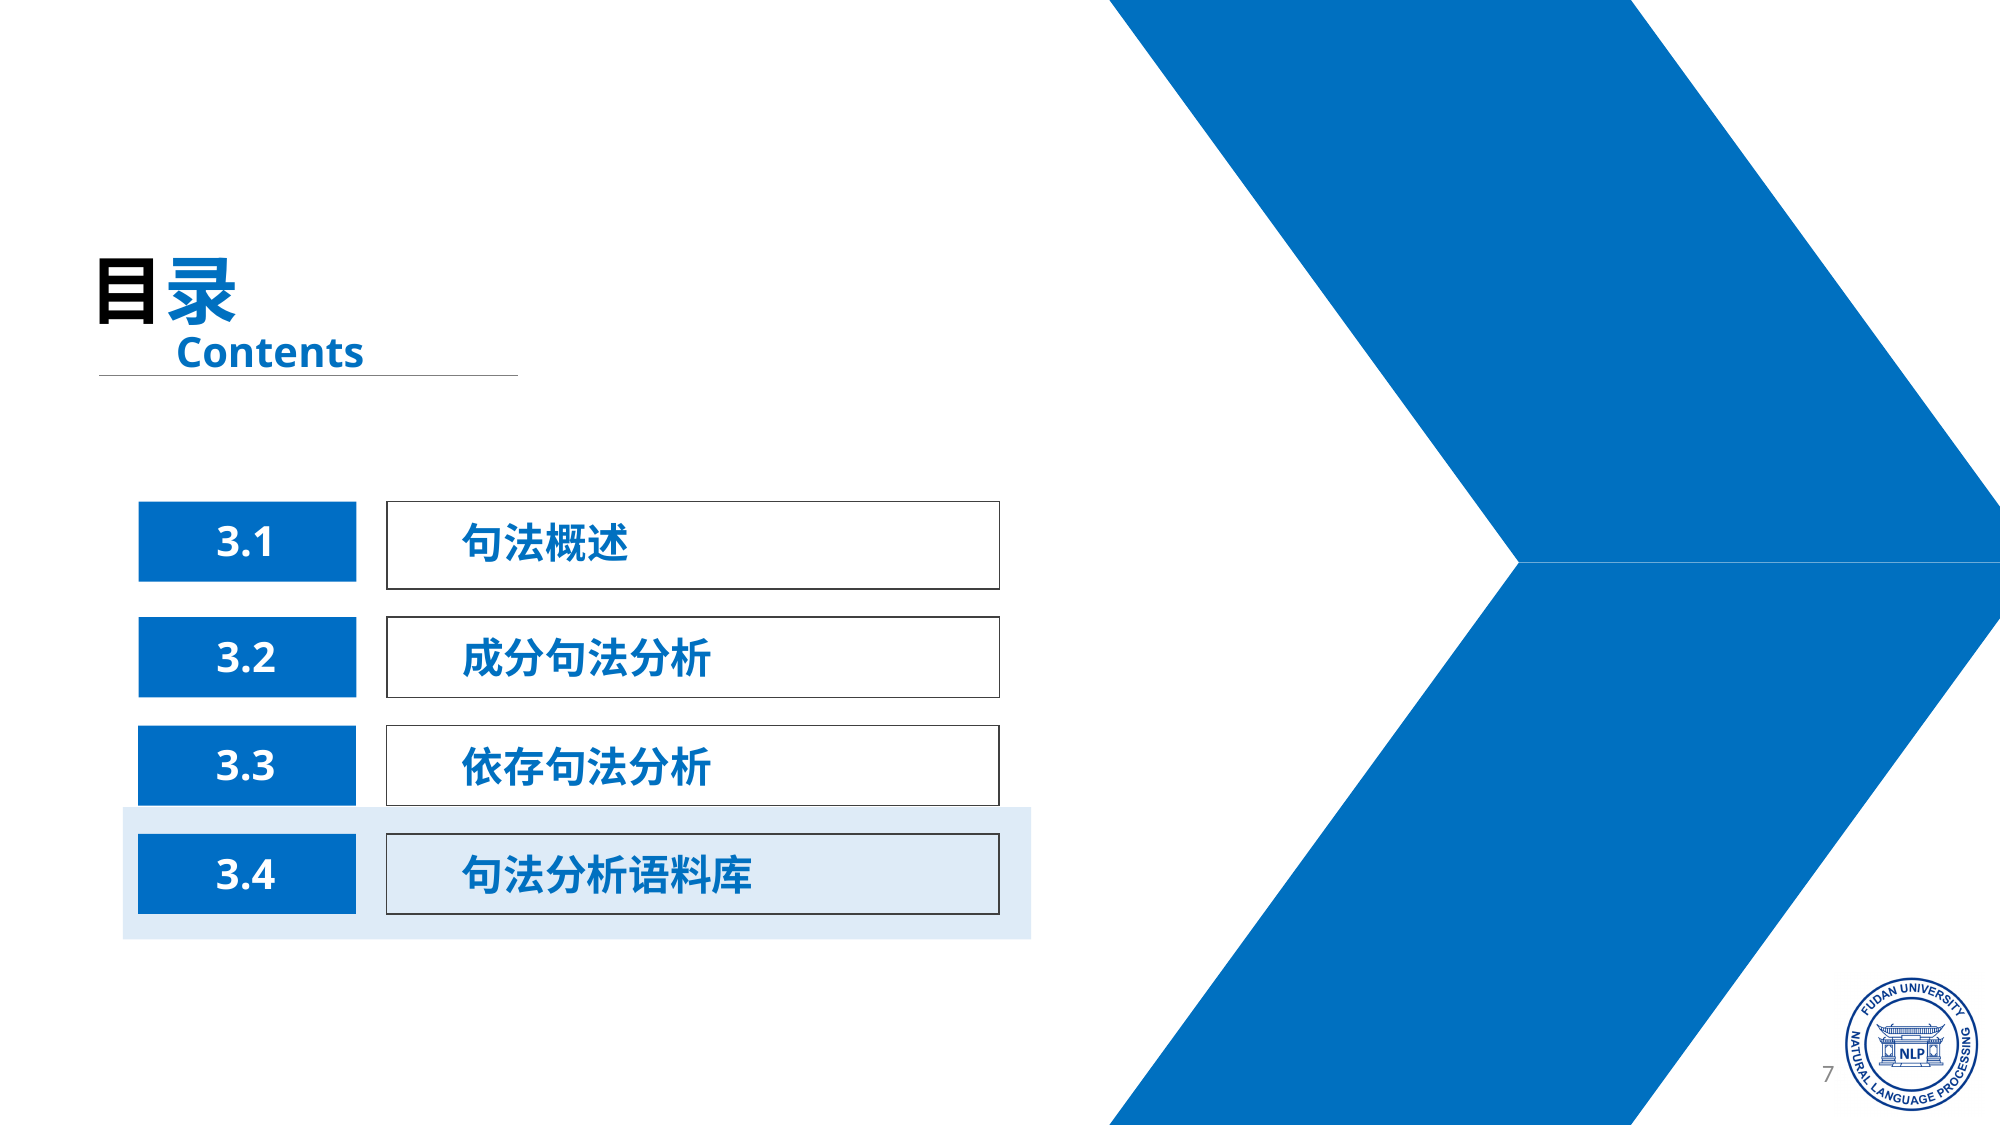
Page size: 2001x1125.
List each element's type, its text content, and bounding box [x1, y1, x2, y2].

text_box [1109, 0, 2000, 563]
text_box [386, 616, 1000, 698]
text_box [386, 501, 1001, 590]
text_box [1109, 563, 2000, 1125]
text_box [137, 833, 357, 915]
picture [1834, 972, 1985, 1117]
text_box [137, 725, 357, 806]
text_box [386, 725, 1000, 806]
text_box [138, 616, 357, 698]
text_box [386, 833, 1000, 915]
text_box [74, 235, 518, 384]
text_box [138, 501, 357, 582]
text_box [122, 807, 1032, 940]
slide_number 75 [1412, 1042, 1863, 1103]
